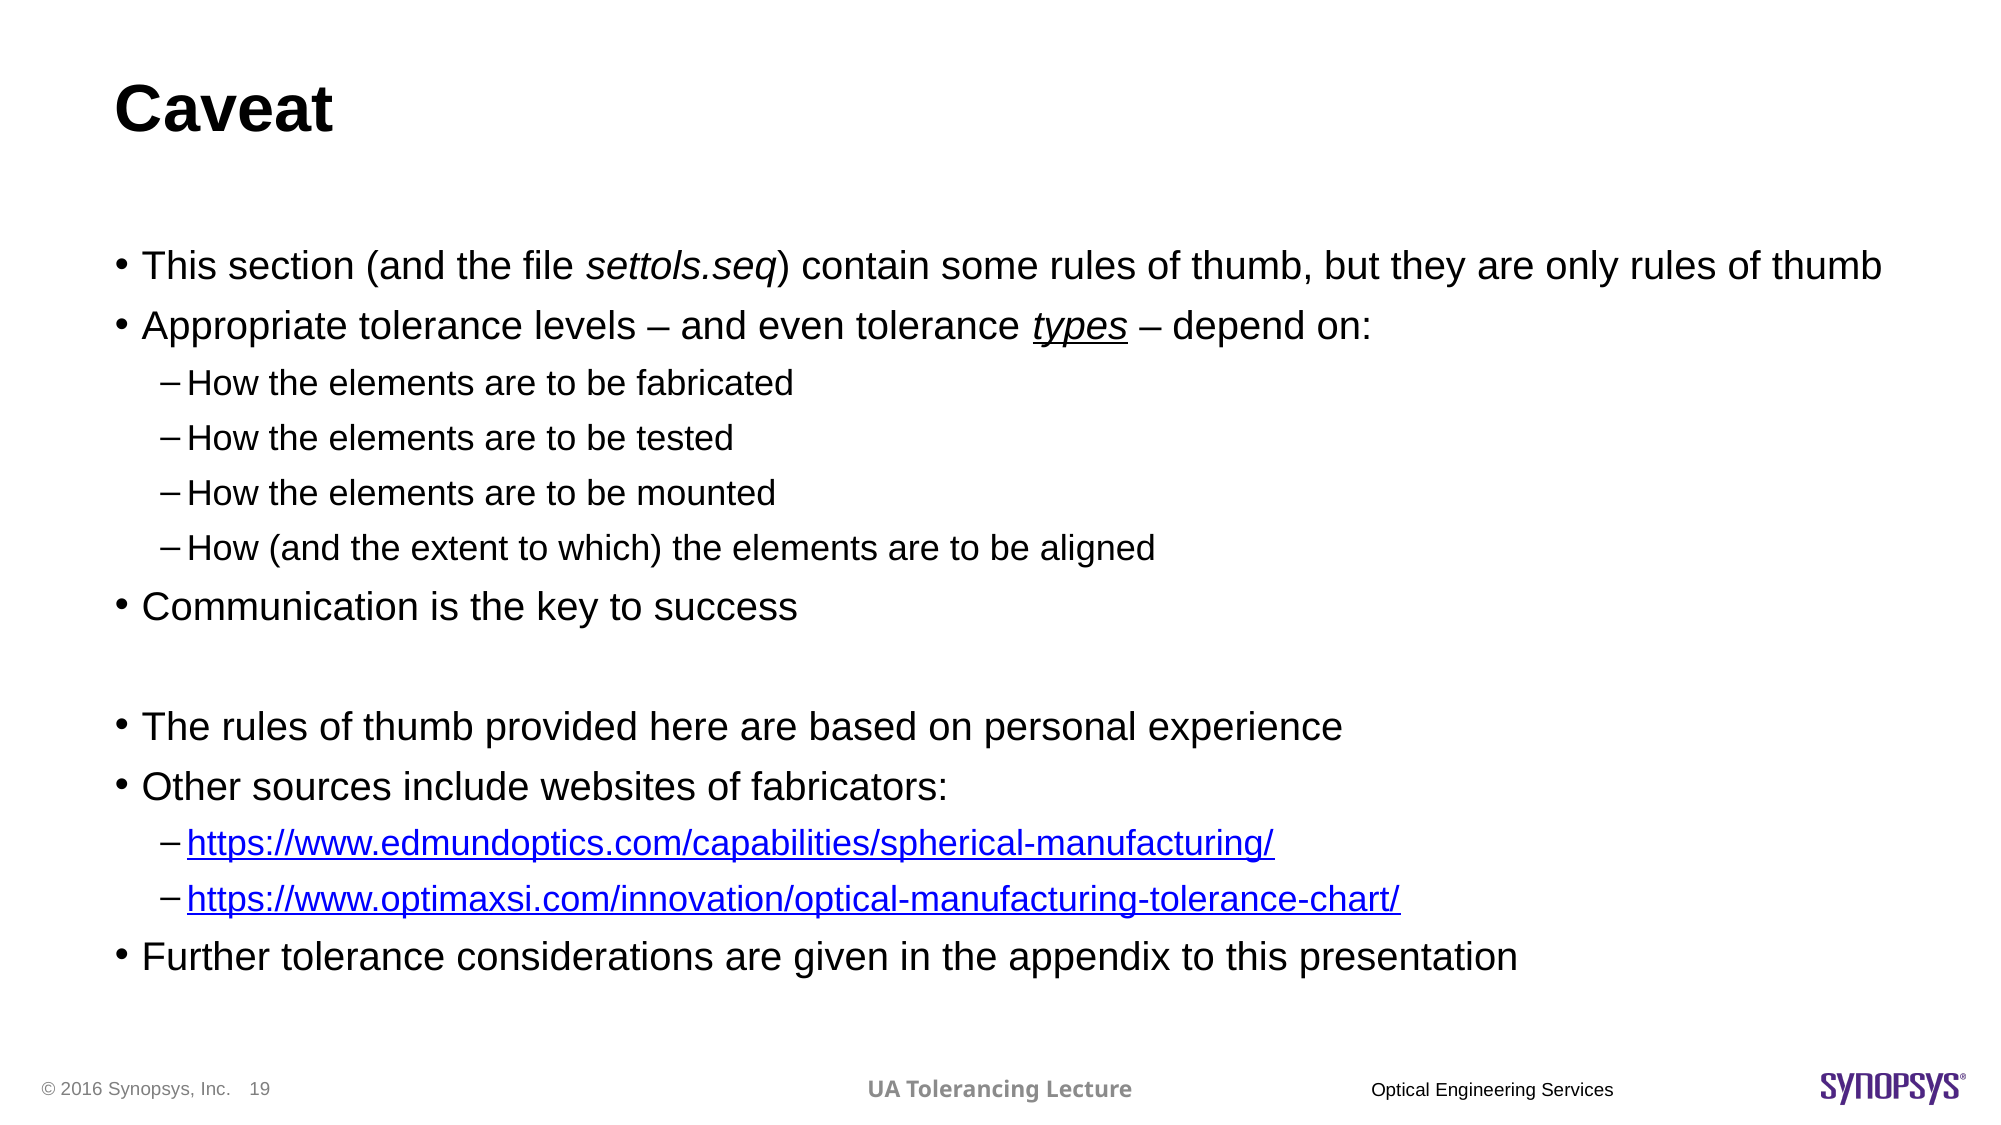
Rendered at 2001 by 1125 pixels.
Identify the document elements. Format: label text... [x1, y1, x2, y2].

title Caveat [99, 11, 2000, 199]
list This section (and the file settols.seq) contain some rules of thumb, but they are only rules of thumb Appropriate tolerance levels – and even tolerance types – depend on: How the elements are to be fabricated How the elements are to be tested How the elements are to be mounted How (and the extent to which) the elements are to be aligned Communication is the key to success The rules of thumb provided here are based on personal experience Other sources include websites of fabricators: https://www.edmundoptics.com/capabilities/spherical-manufacturing/ https://www.optimaxsi.com/innovation/optical-manufacturing-tolerance-chart/ Further tolerance considerations are given in the appendix to this presentation [99, 232, 1900, 1028]
picture [1821, 1073, 1966, 1109]
footer UA Tolerancing Lecture [673, 1057, 1327, 1118]
